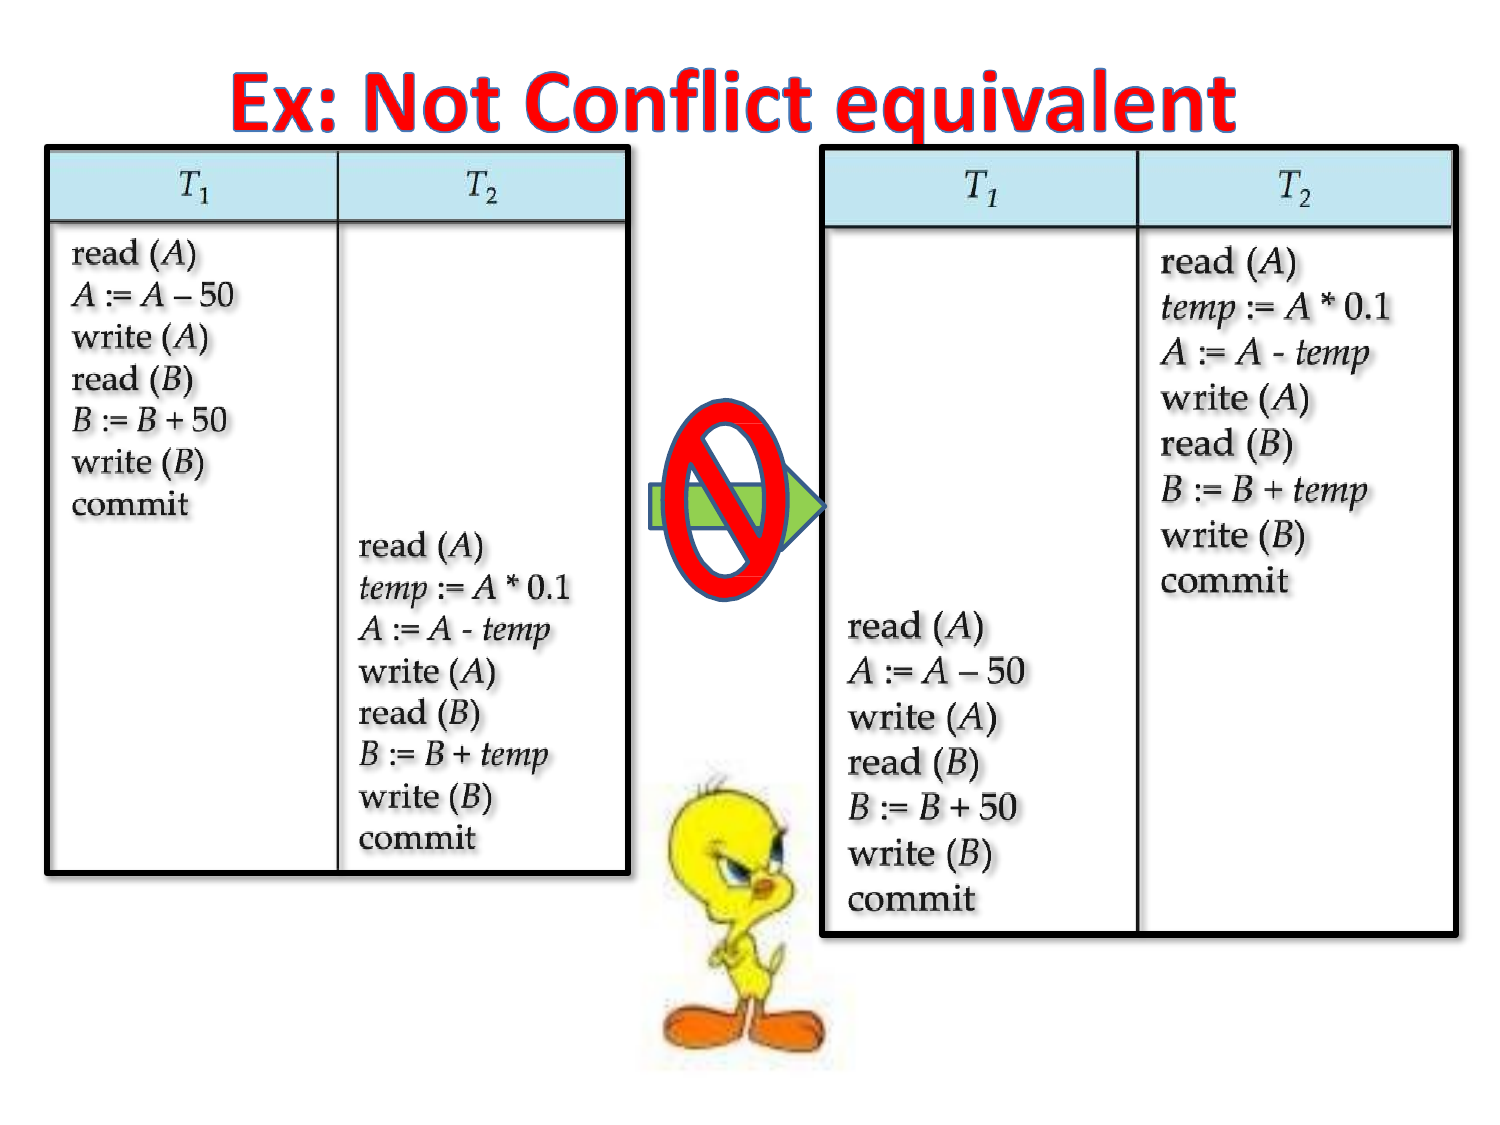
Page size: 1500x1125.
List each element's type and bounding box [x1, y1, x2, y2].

text_box [232, 67, 1236, 148]
text_box [46, 146, 629, 874]
text_box [39, 139, 645, 890]
text_box [662, 400, 788, 601]
text_box [702, 423, 765, 537]
text_box [650, 484, 665, 529]
text_box [686, 463, 749, 577]
text_box [821, 146, 1456, 935]
text_box [781, 465, 826, 551]
text_box [814, 139, 1473, 951]
text_box [600, 737, 901, 1125]
